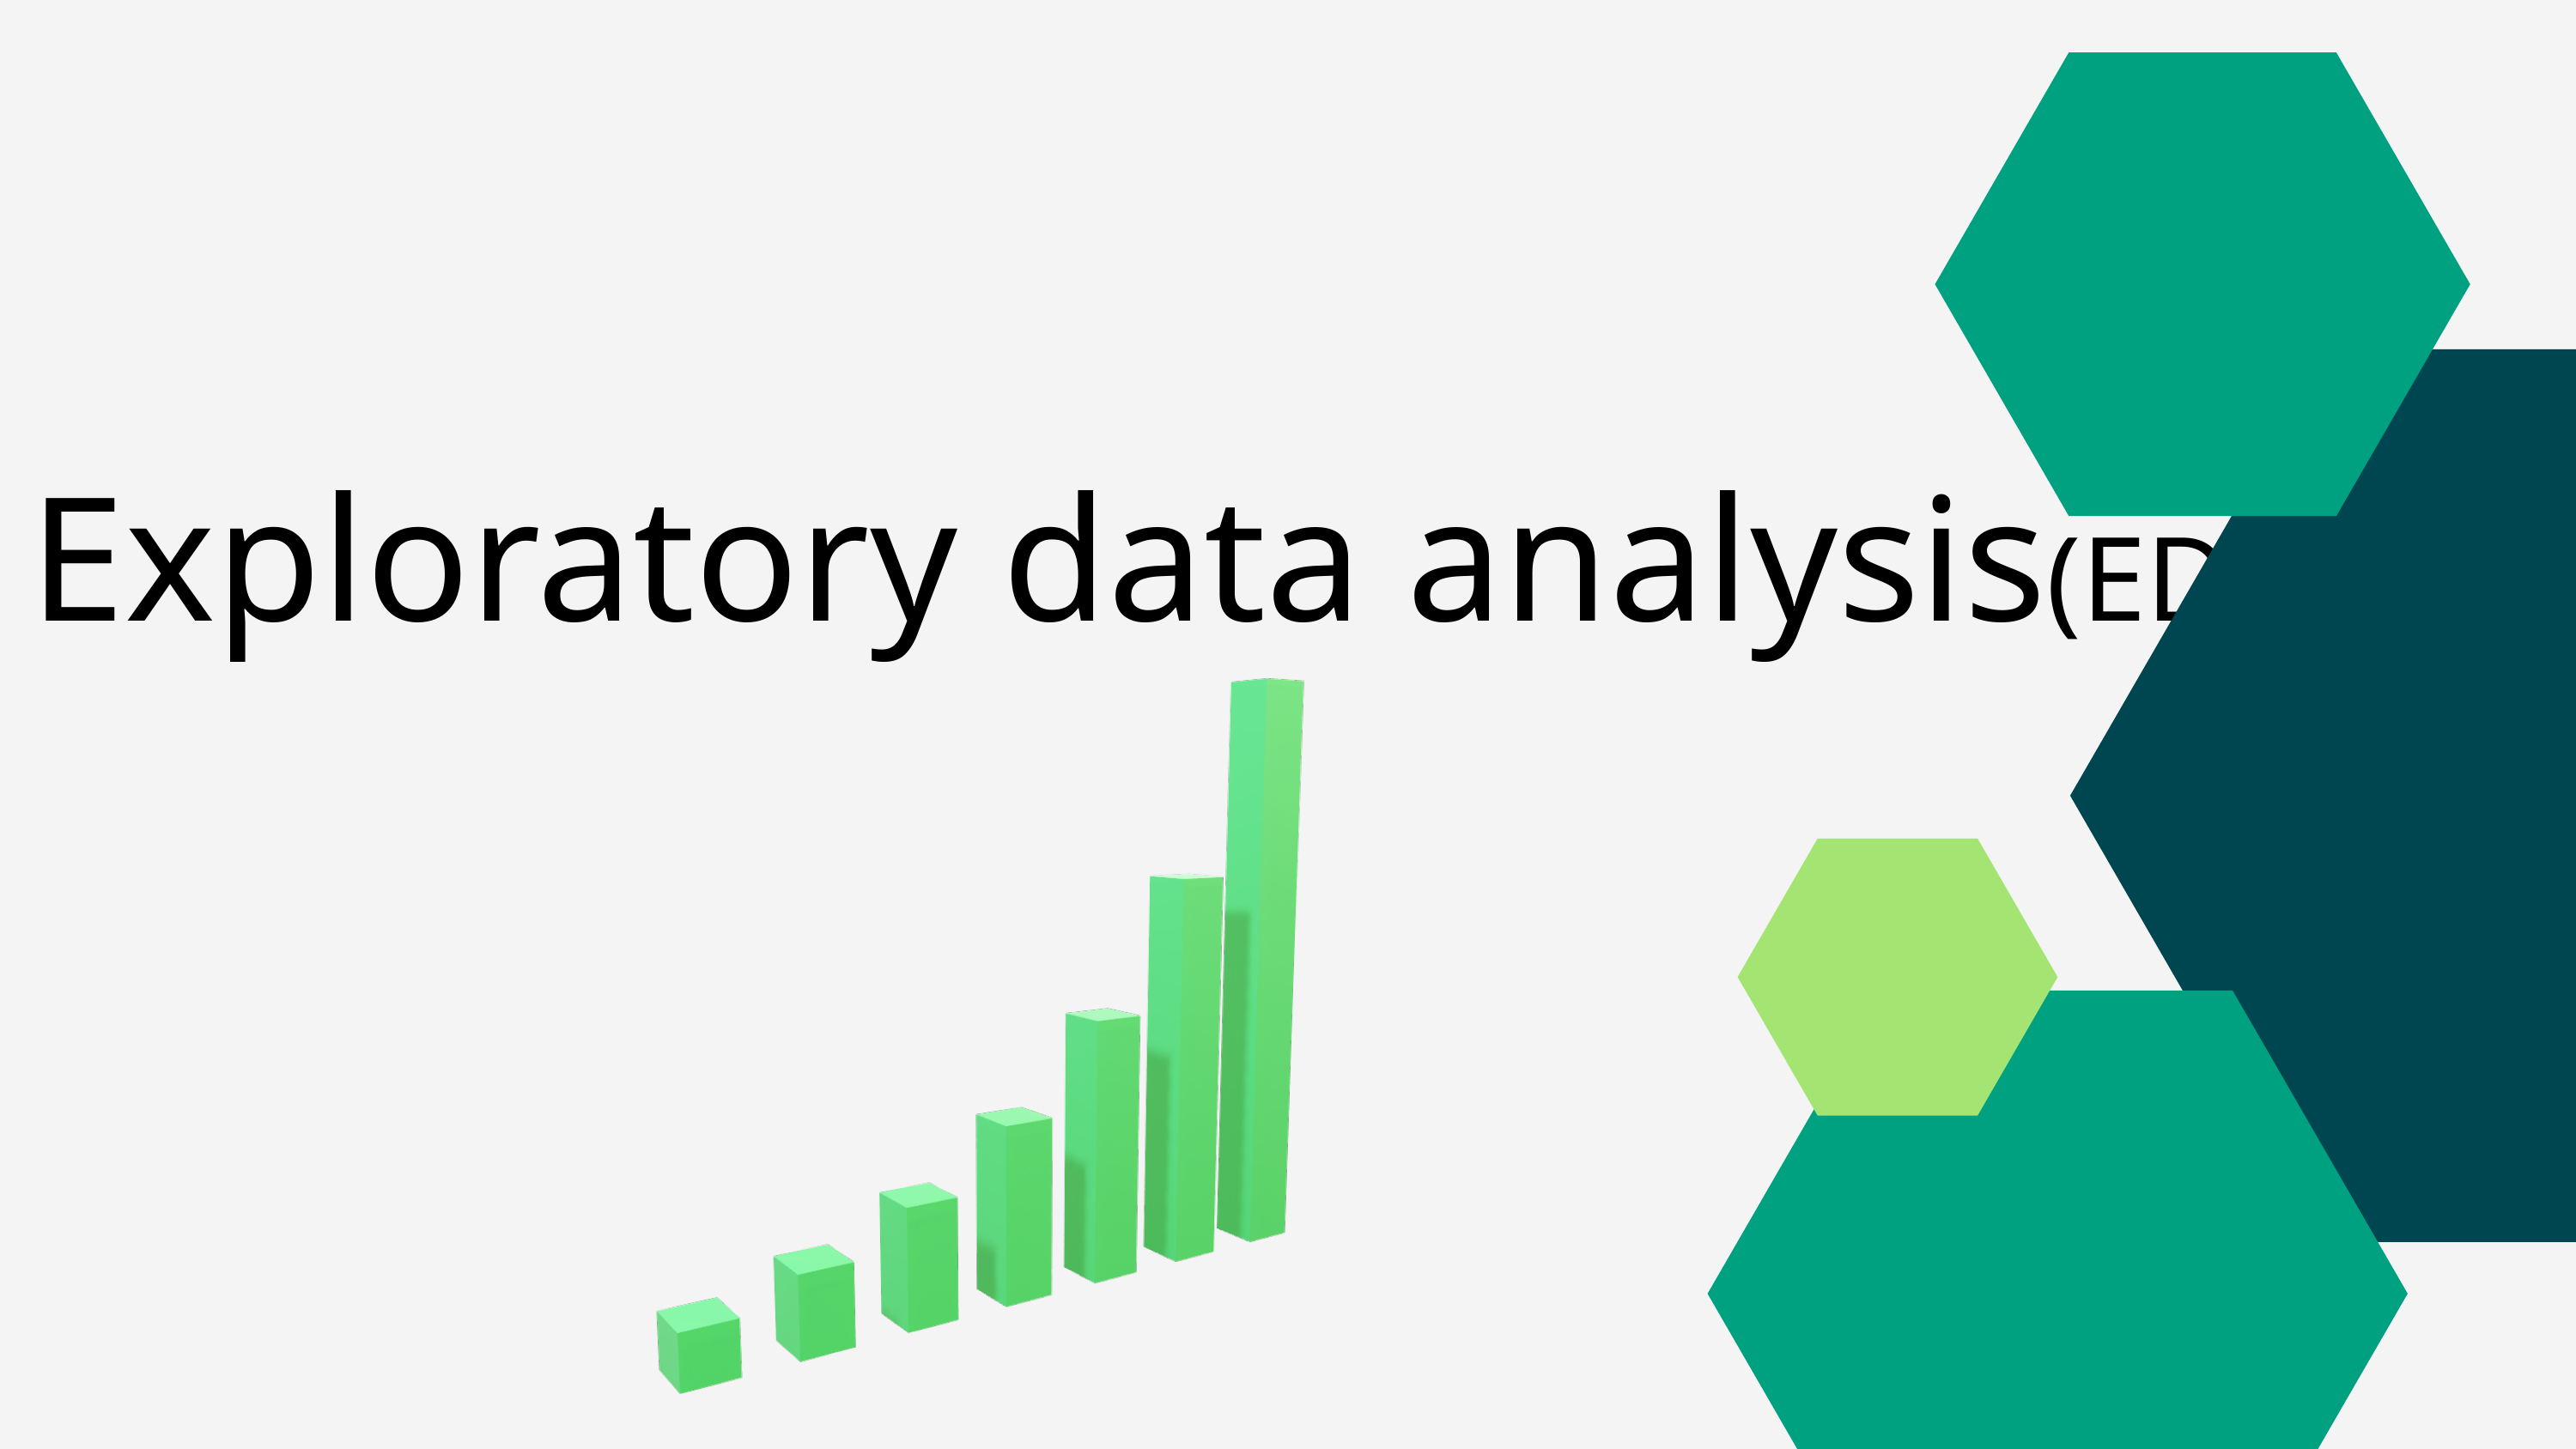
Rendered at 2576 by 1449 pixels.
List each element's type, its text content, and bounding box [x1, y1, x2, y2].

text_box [1935, 52, 2470, 517]
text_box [2069, 349, 2576, 1243]
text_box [1707, 990, 2409, 1449]
picture [650, 587, 1378, 1394]
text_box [1737, 838, 2058, 1116]
text_box Exploratory data analysis(EDA) [29, 516, 2065, 656]
